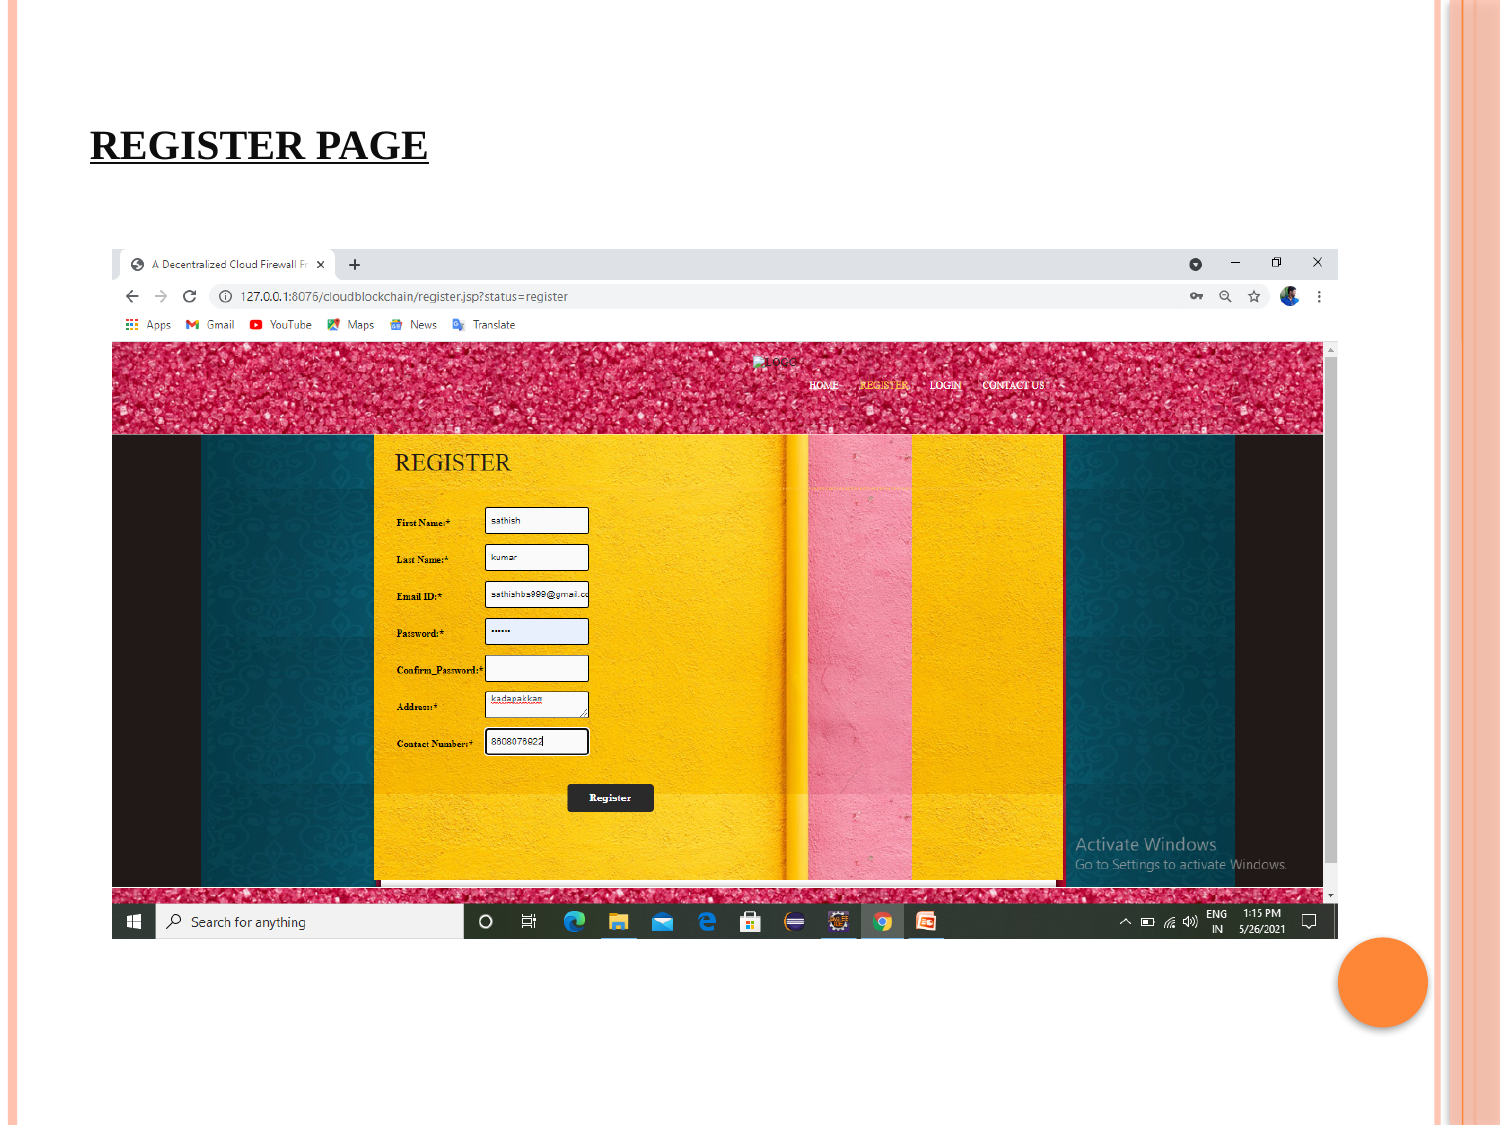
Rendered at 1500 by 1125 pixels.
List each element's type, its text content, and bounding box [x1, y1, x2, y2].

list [111, 249, 1338, 940]
title REGISTER PAGE [75, 45, 1300, 175]
